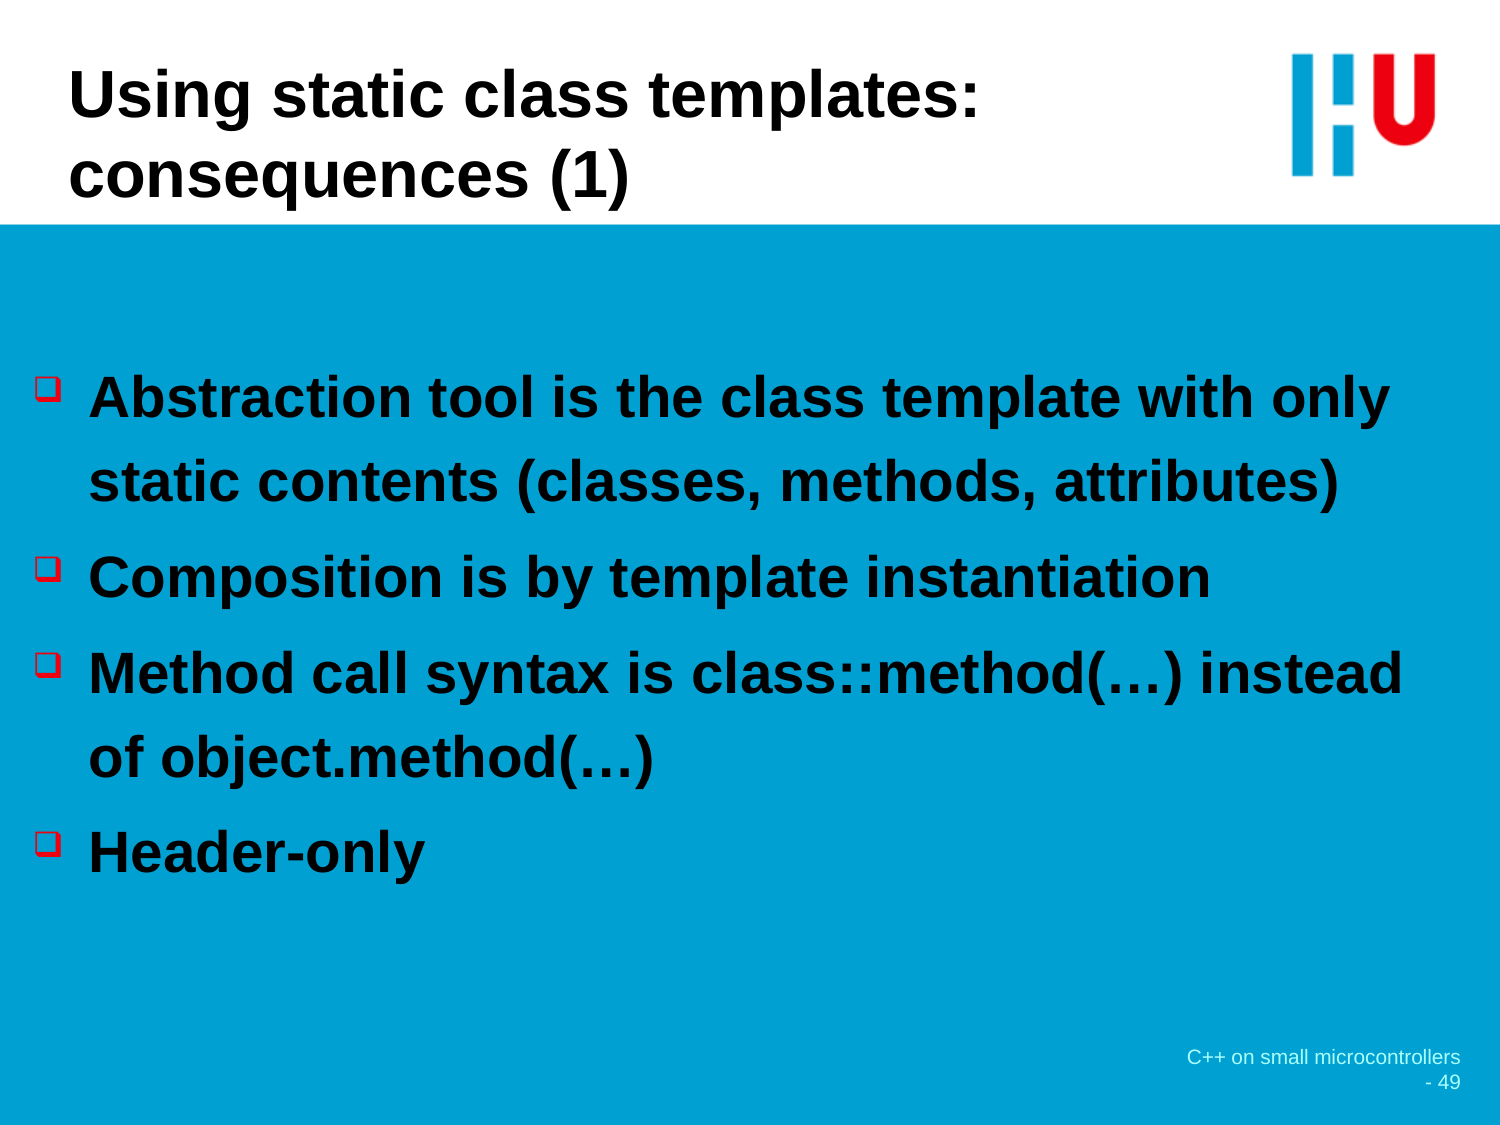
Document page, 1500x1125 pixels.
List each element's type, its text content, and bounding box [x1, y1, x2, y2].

list Abstraction tool is the class template with only static contents (classes, methods, attributes) Composition is by template instantiation Method call syntax is class::method(…) instead of object.method(…) Header-only [17, 338, 1483, 1035]
picture [0, 0, 1500, 224]
title Using static class templates: consequences (1) [53, 30, 1404, 219]
slide_number C++ on small microcontrollers - 49 [1163, 1030, 1476, 1106]
